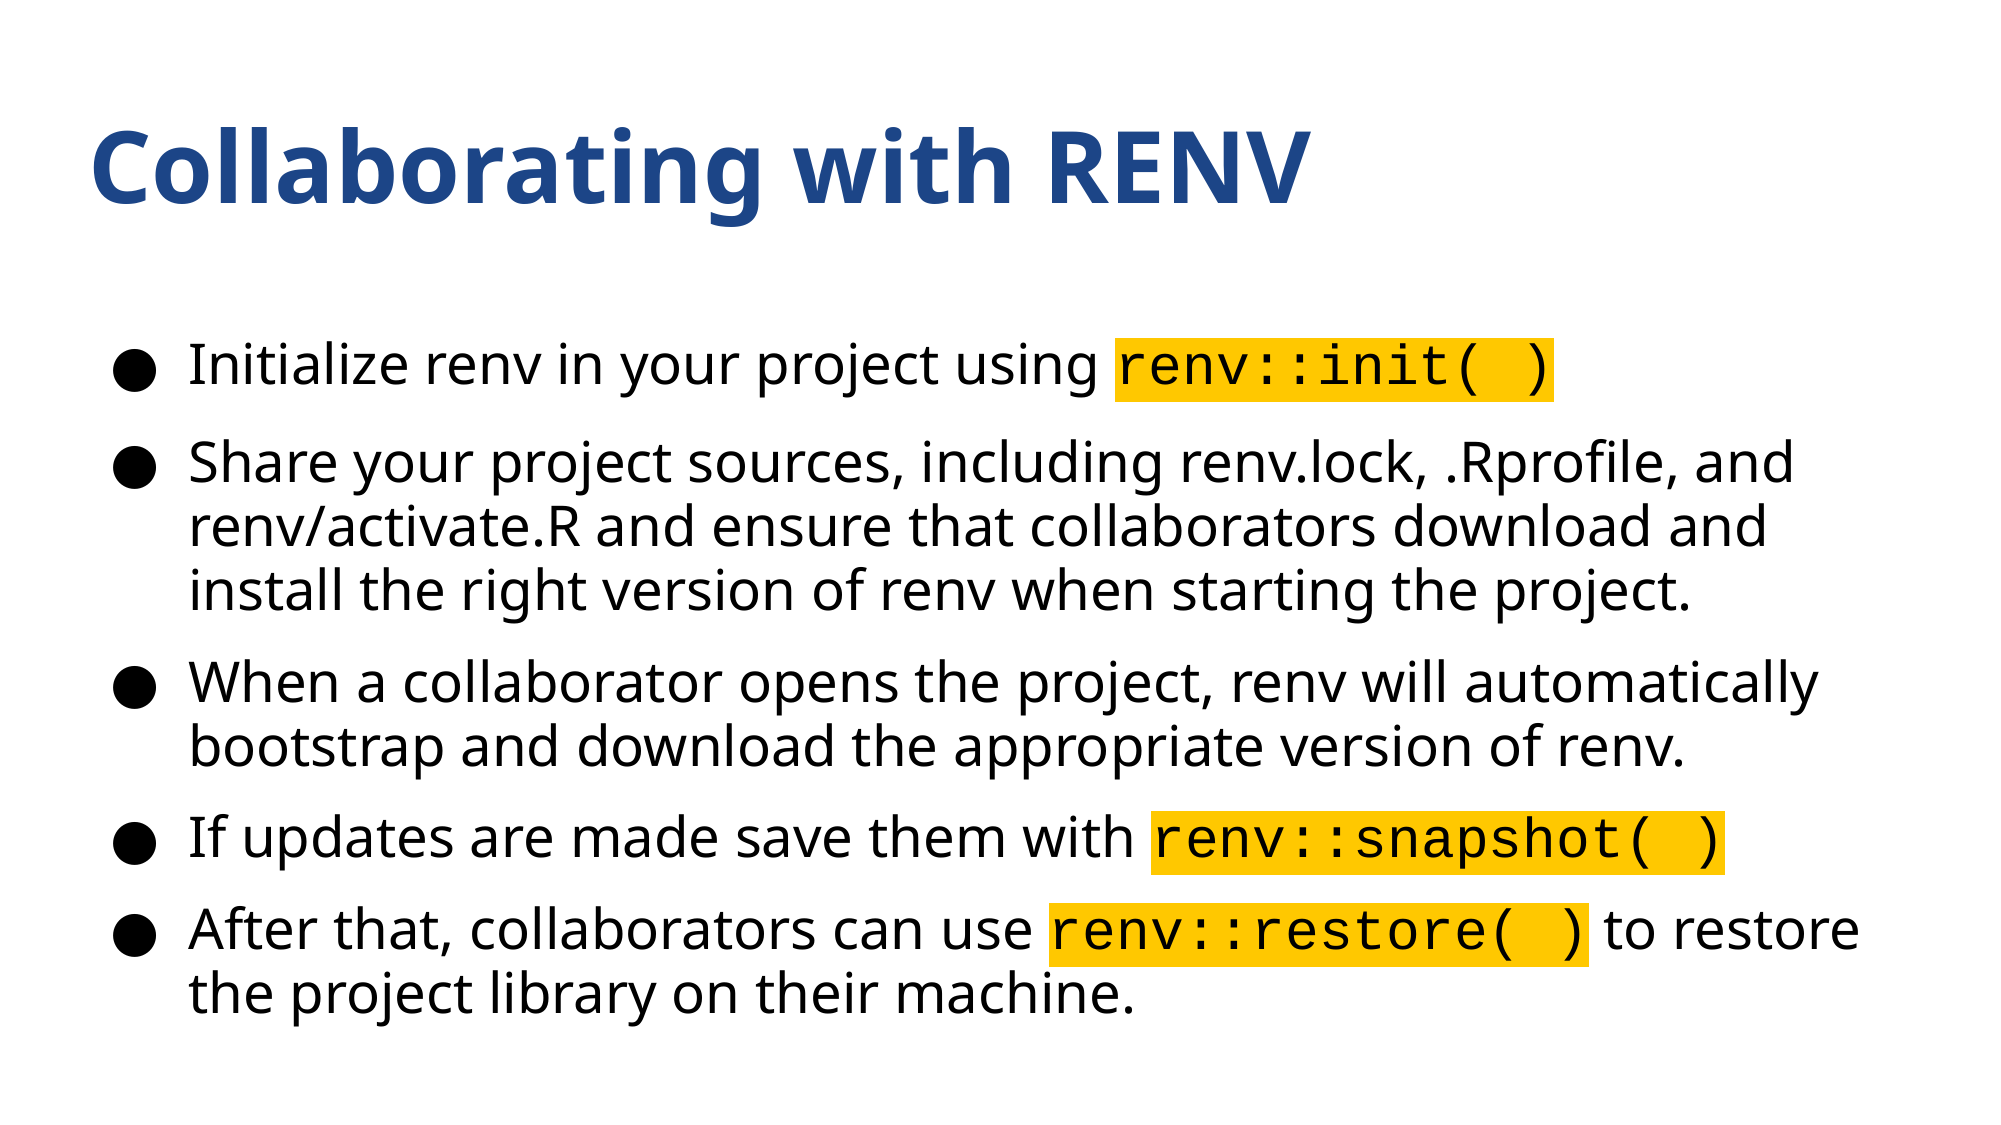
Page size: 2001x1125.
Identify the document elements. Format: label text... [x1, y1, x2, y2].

list Initialize renv in your project using renv::init( ) Share your project sources, including renv.lock, .Rprofile, and renv/activate.R and ensure that collaborators download and install the right version of renv when starting the project. When a collaborator opens the project, renv will automatically bootstrap and download the appropriate version of renv. If updates are made save them with renv::snapshot( ) After that, collaborators can use renv::restore( ) to restore the project library on their machine. [68, 222, 1932, 970]
title Collaborating with RENV [68, 97, 1932, 222]
